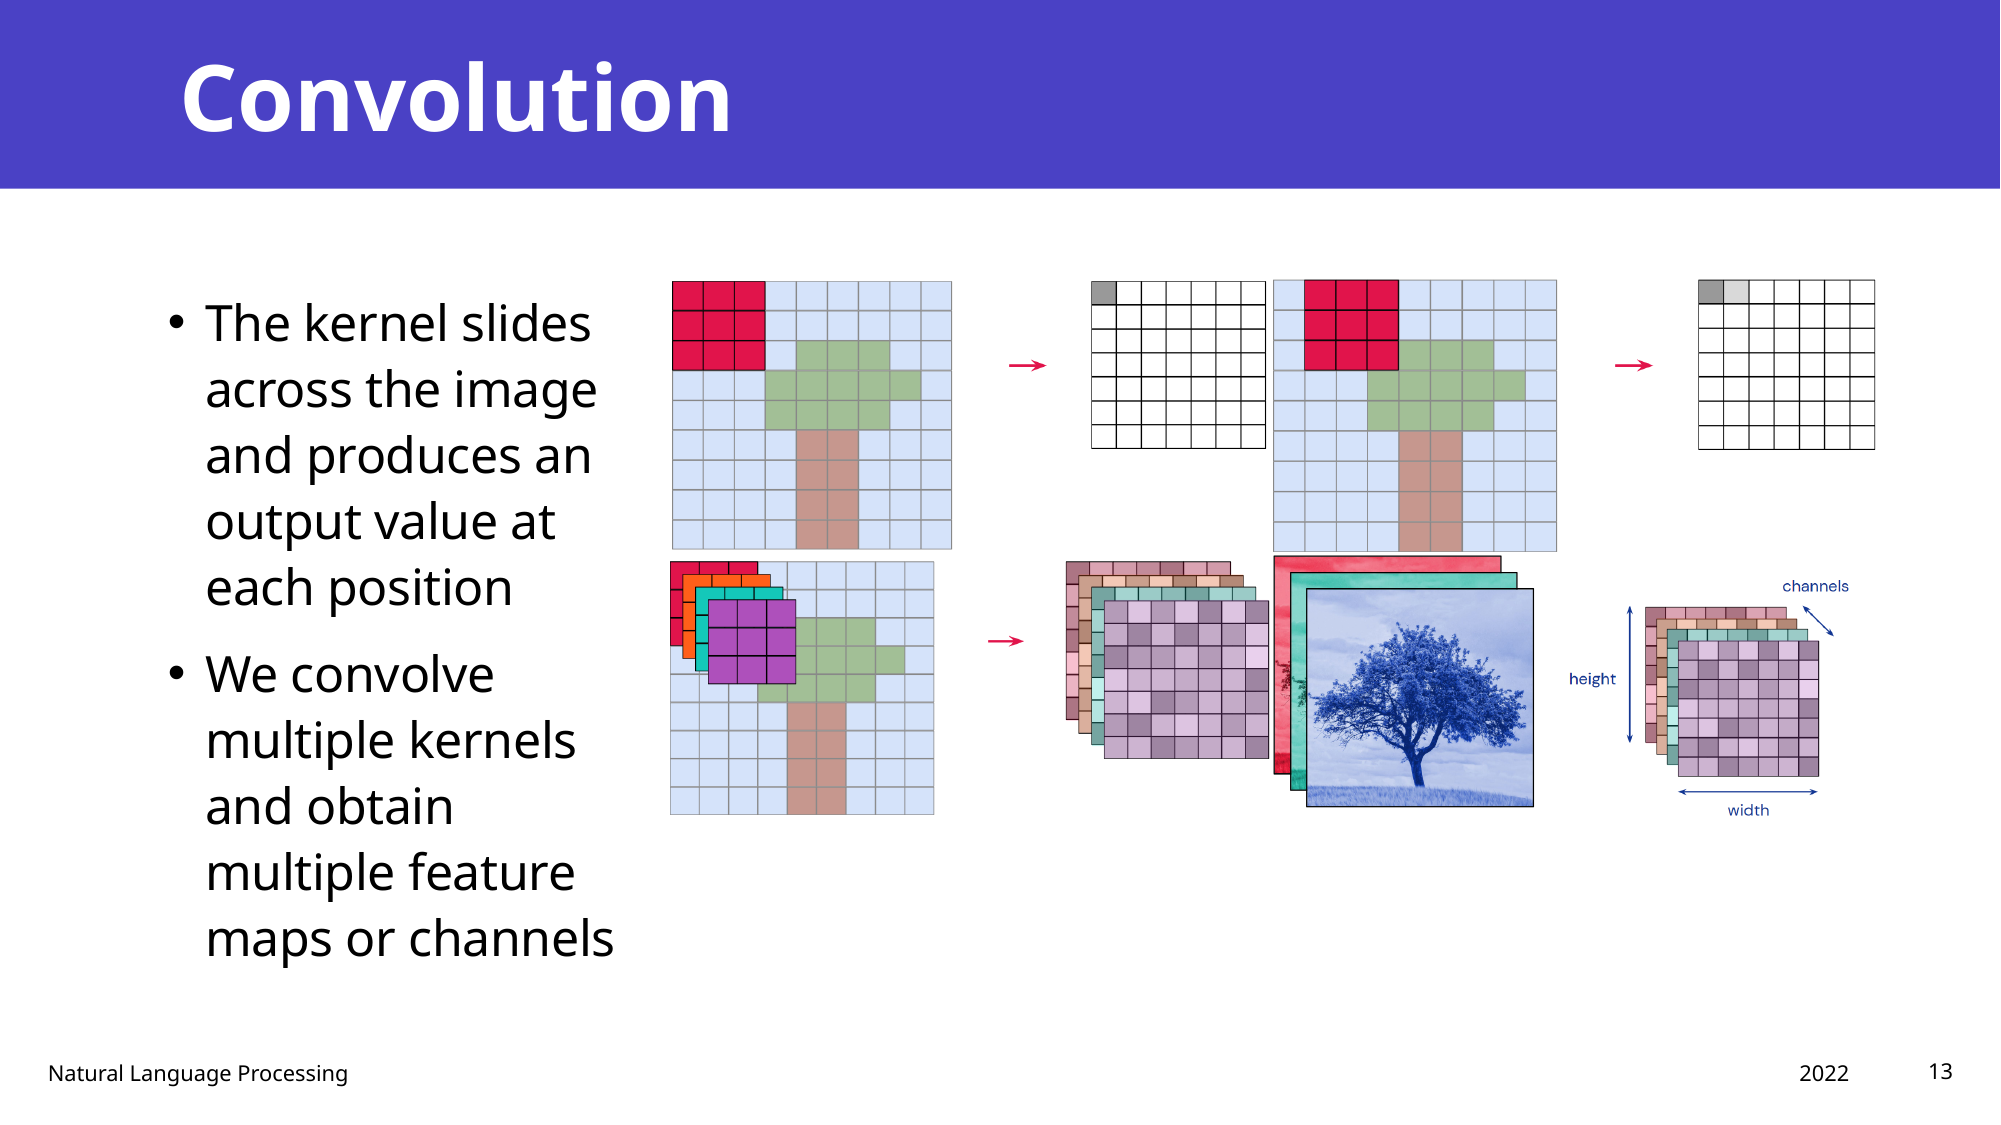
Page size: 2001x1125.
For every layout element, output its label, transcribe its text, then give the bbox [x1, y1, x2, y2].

picture [666, 277, 1877, 818]
slide_number 13 [1864, 1042, 1968, 1103]
title Convolution [164, 31, 1710, 159]
slide_number 2022 [1150, 1042, 1864, 1103]
list The kernel slides across the image and produces an output value at each position We convolve multiple kernels and obtain multiple feature maps or channels [152, 278, 668, 986]
footer Natural Language Processing [33, 1042, 827, 1103]
